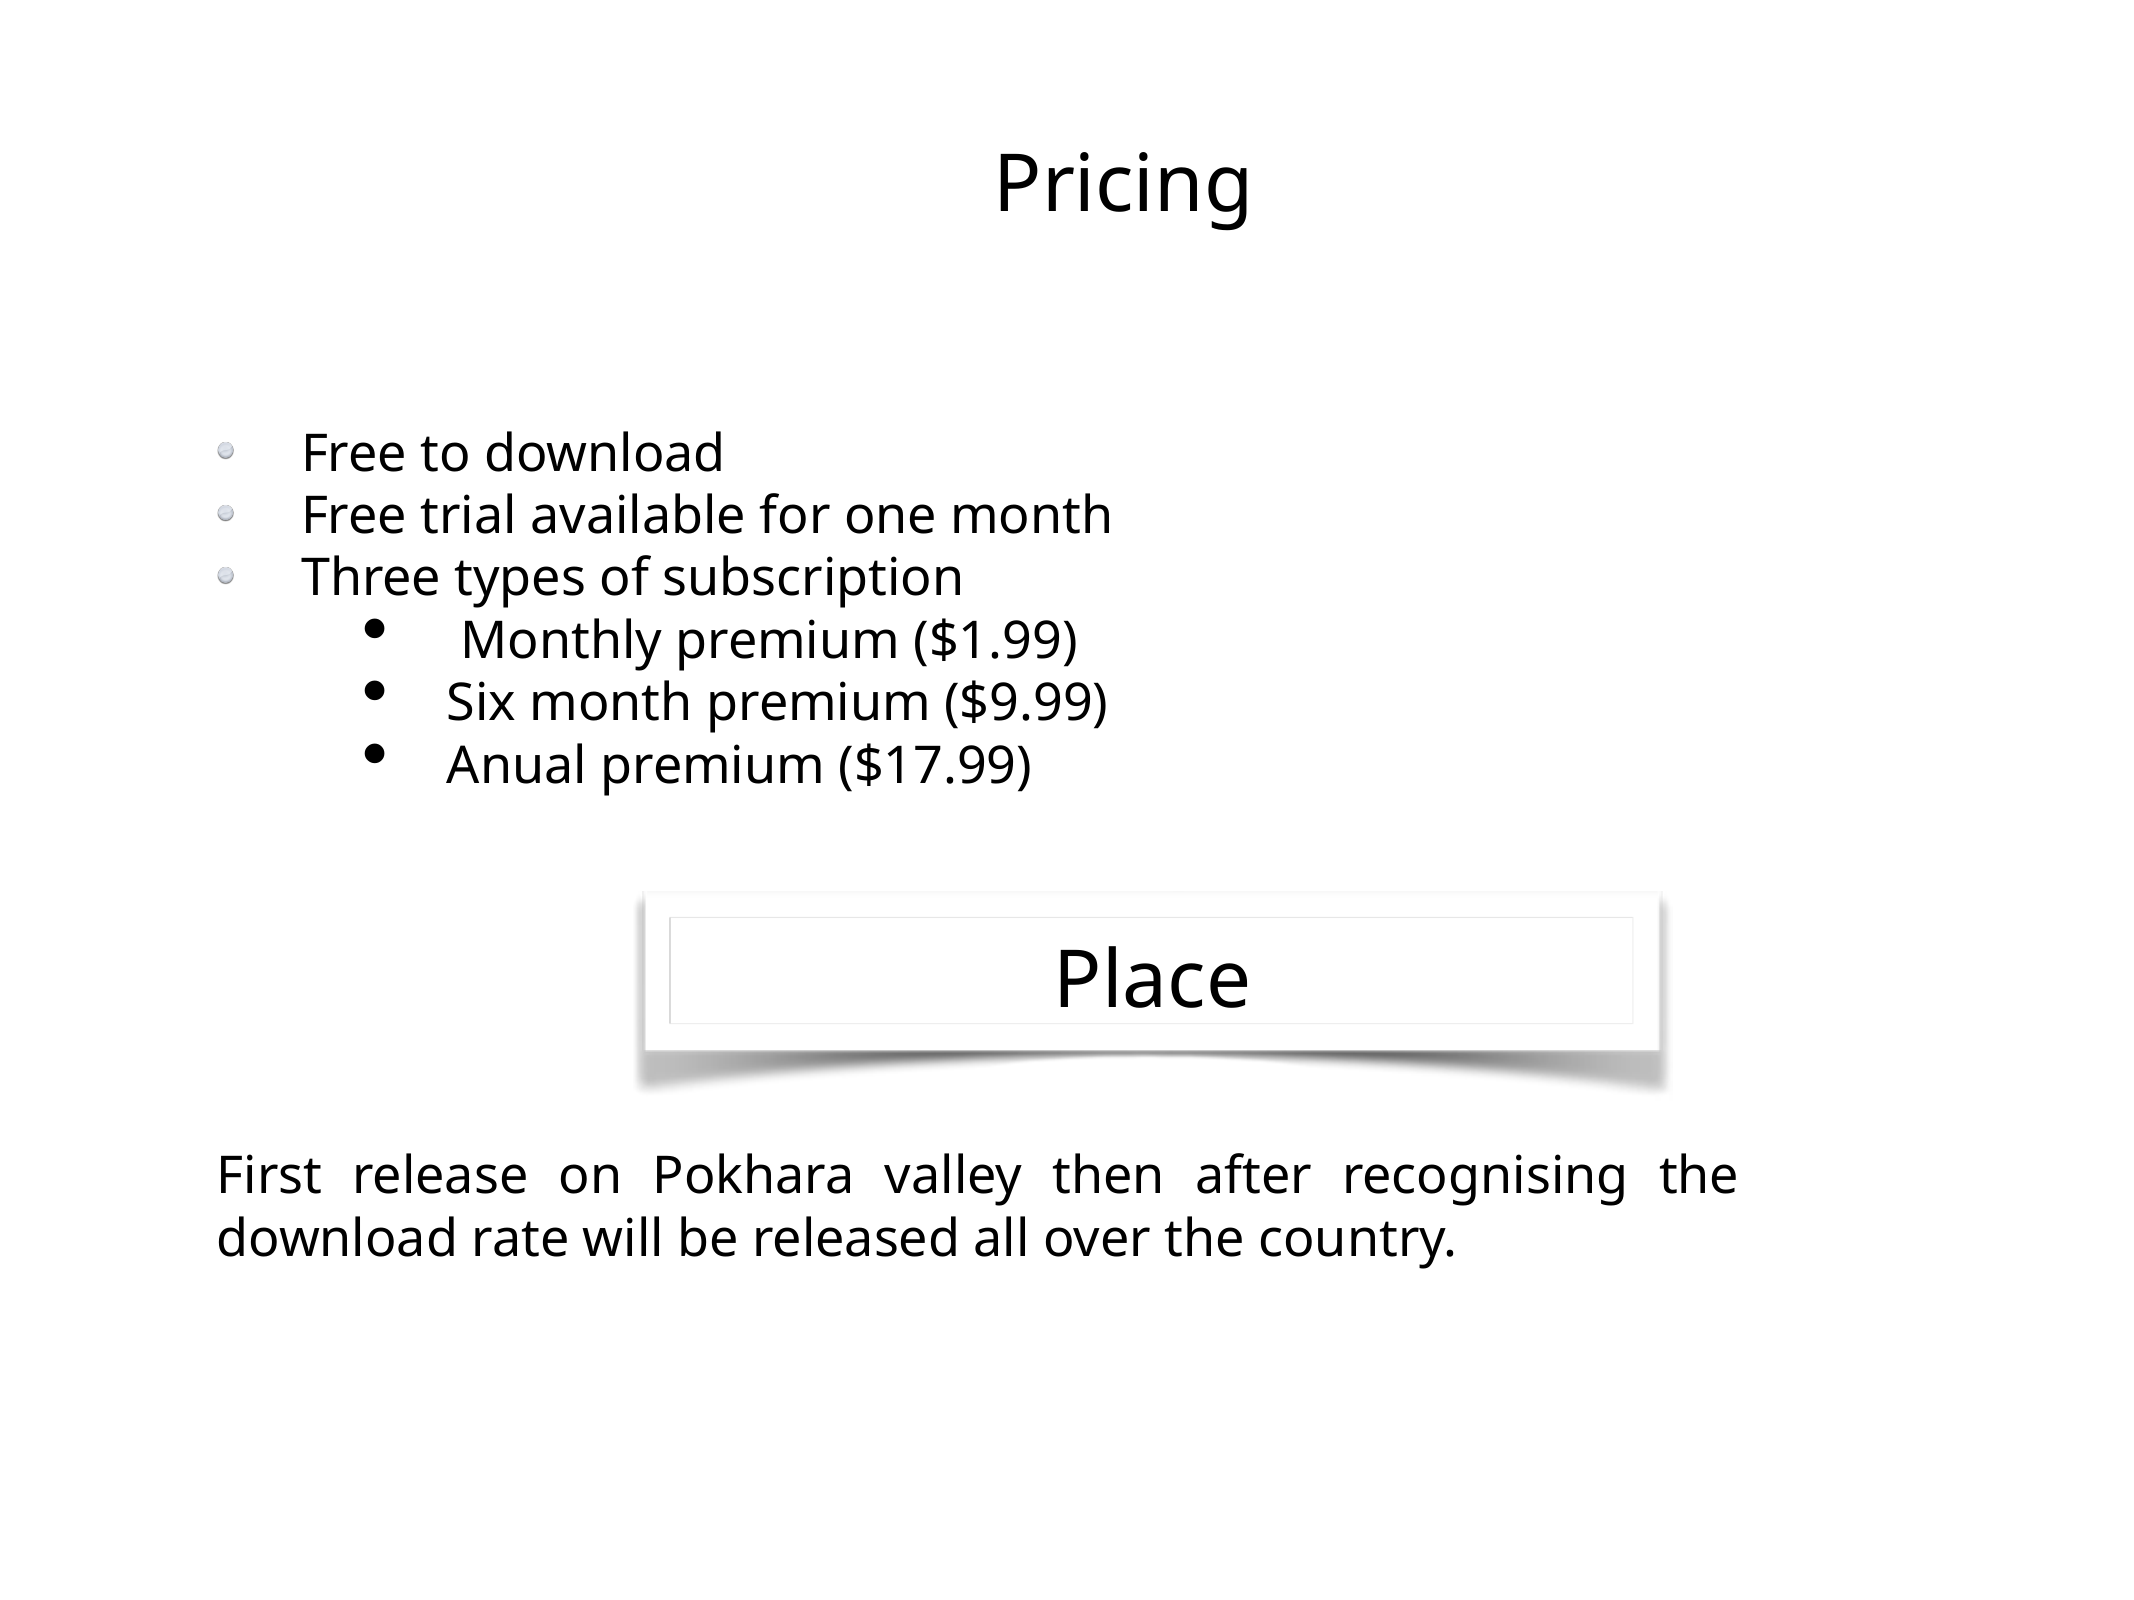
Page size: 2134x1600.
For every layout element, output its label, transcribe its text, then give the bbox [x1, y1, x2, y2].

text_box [633, 891, 1673, 1101]
picture [216, 440, 235, 460]
picture [216, 565, 235, 585]
list Free to download Free trial available for one month Three types of subscription Monthly premium ($1.99) Six month premium ($9.99) Anual premium ($17.99) [207, 410, 1902, 1028]
title Pricing [649, 118, 1619, 237]
picture [216, 503, 235, 522]
text_box First release on Pokhara valley then after recognising the download rate will be released all over the country. [208, 1133, 1749, 1513]
